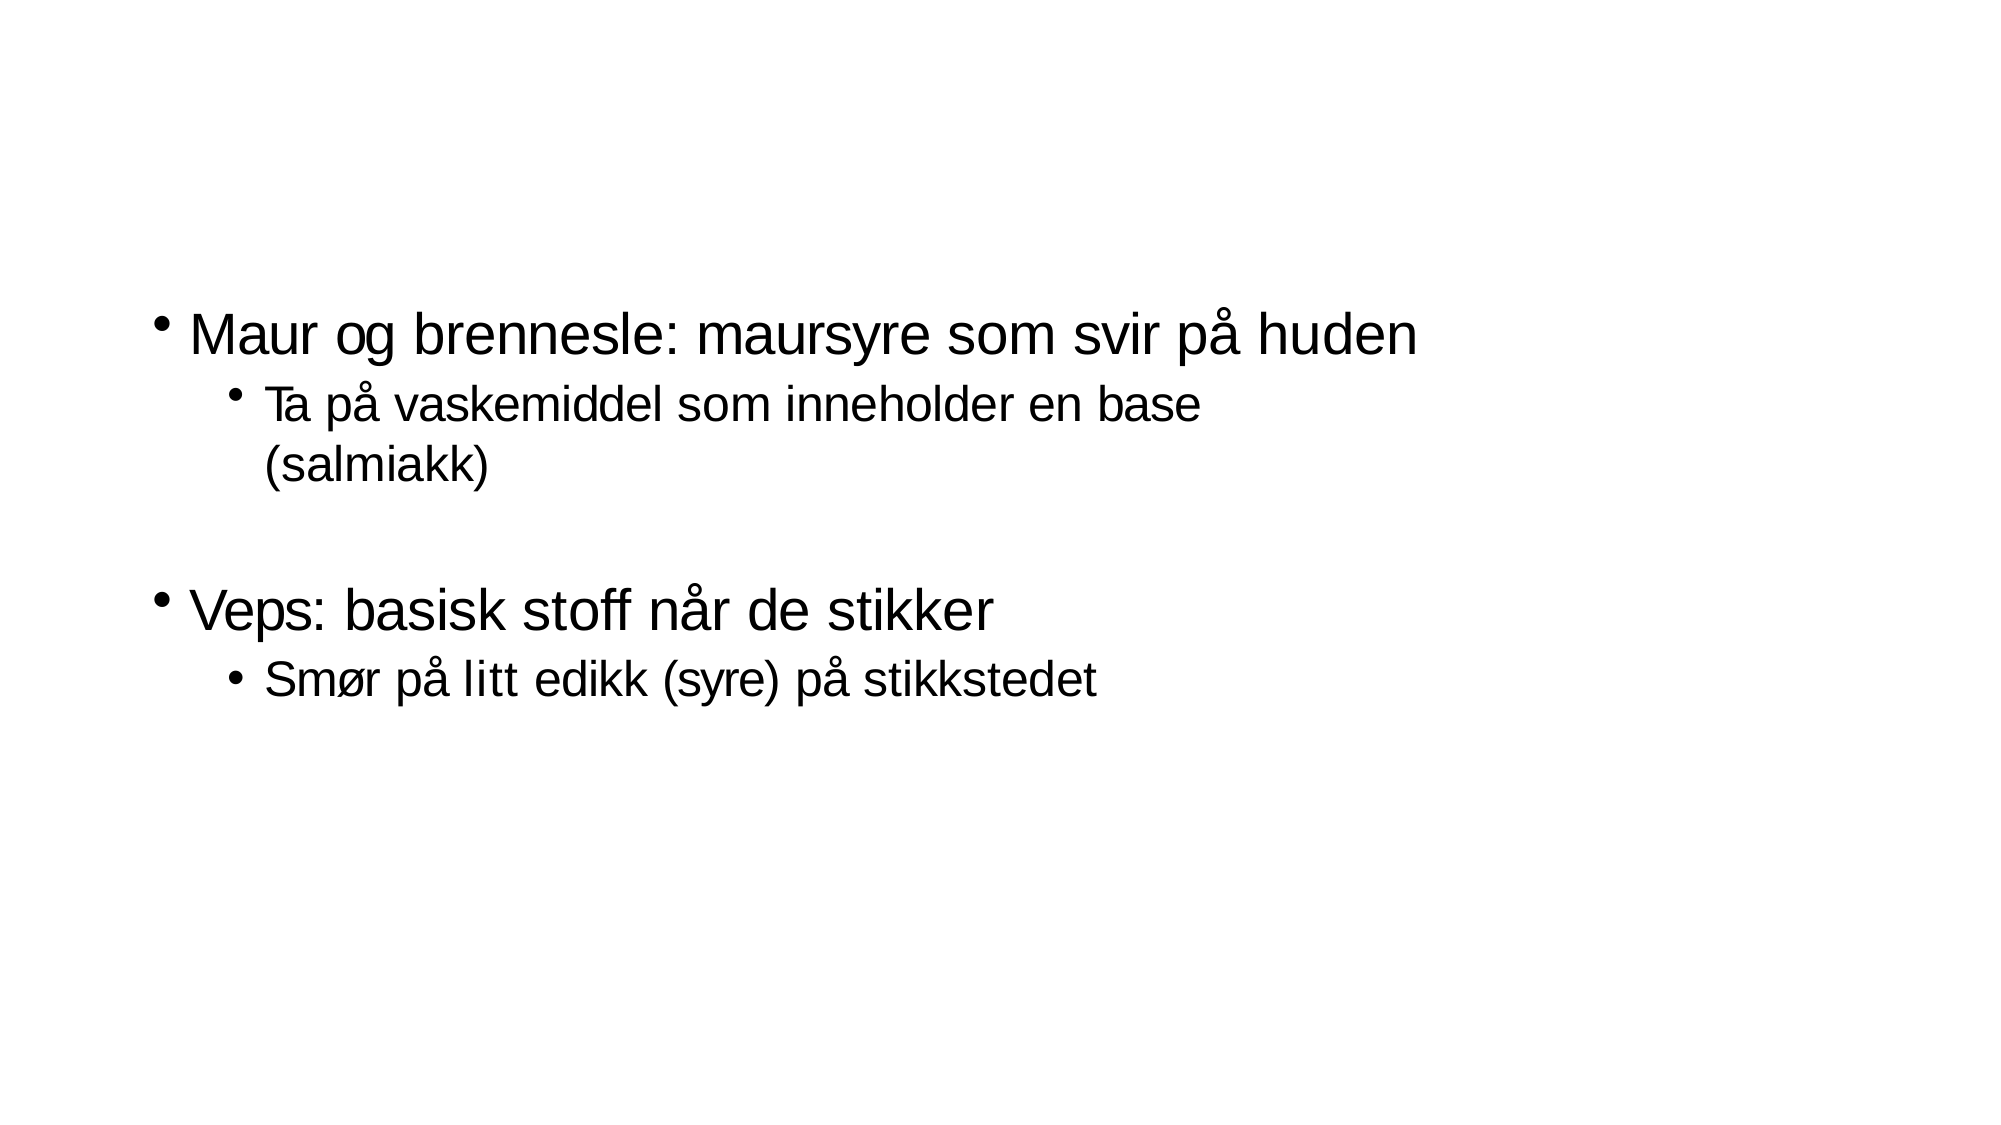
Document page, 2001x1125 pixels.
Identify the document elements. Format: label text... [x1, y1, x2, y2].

text_box Maur og brennesle: maursyre som svir på huden Ta på vaskemiddel som inneholder en base (salmiakk) Veps: basisk stoff når de stikker Smør på litt edikk (syre) på stikkstedet [150, 287, 1422, 707]
